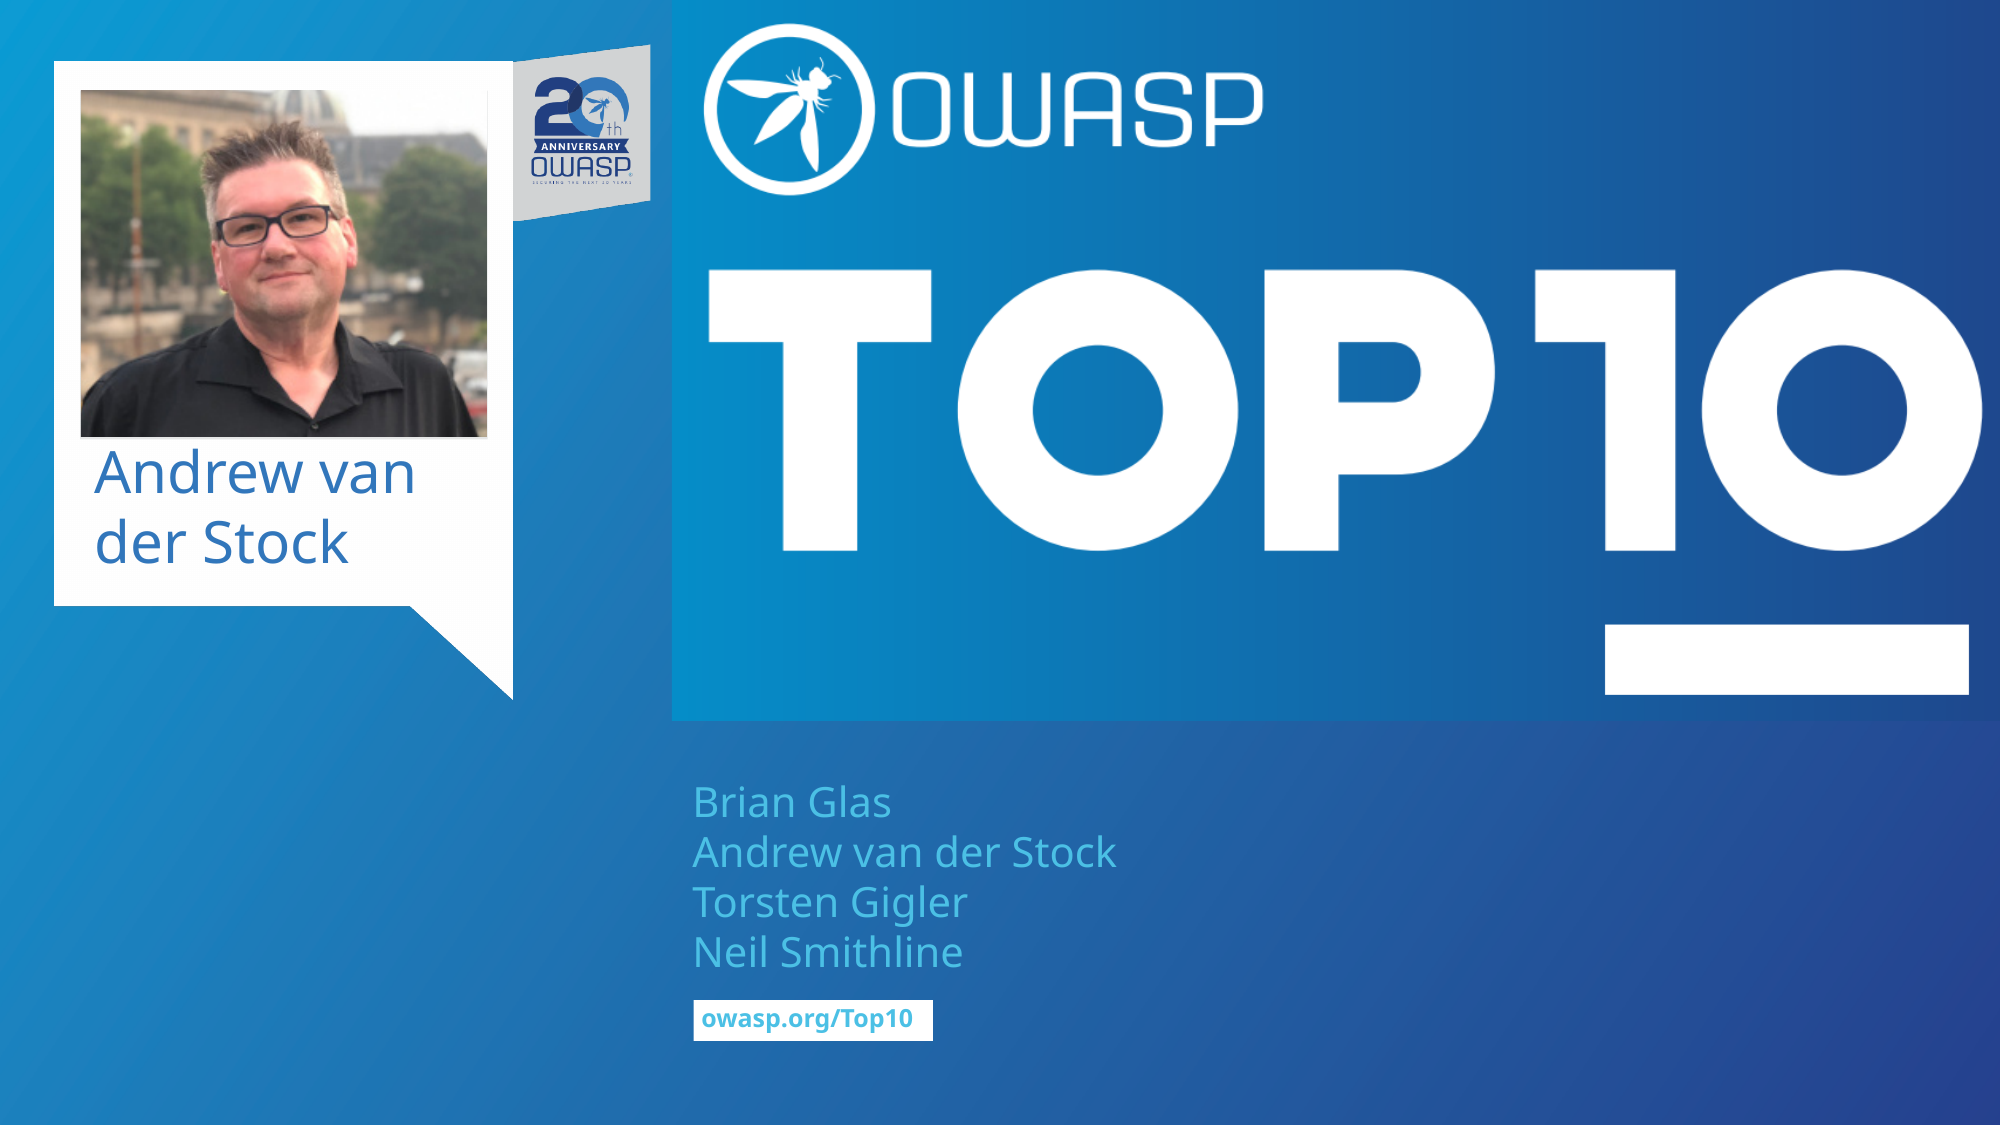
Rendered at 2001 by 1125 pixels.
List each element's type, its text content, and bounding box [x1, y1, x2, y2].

picture [693, 1000, 933, 1041]
text_box Brian Glas Andrew van der Stock Torsten Gigler Neil Smithline [677, 768, 1594, 984]
text_box Andrew van der Stock [79, 427, 486, 583]
picture [709, 270, 932, 551]
picture [893, 72, 950, 147]
text_box owasp.org/Top10 [686, 995, 928, 1041]
picture [957, 0, 2000, 721]
picture [704, 24, 875, 195]
picture [80, 90, 487, 437]
